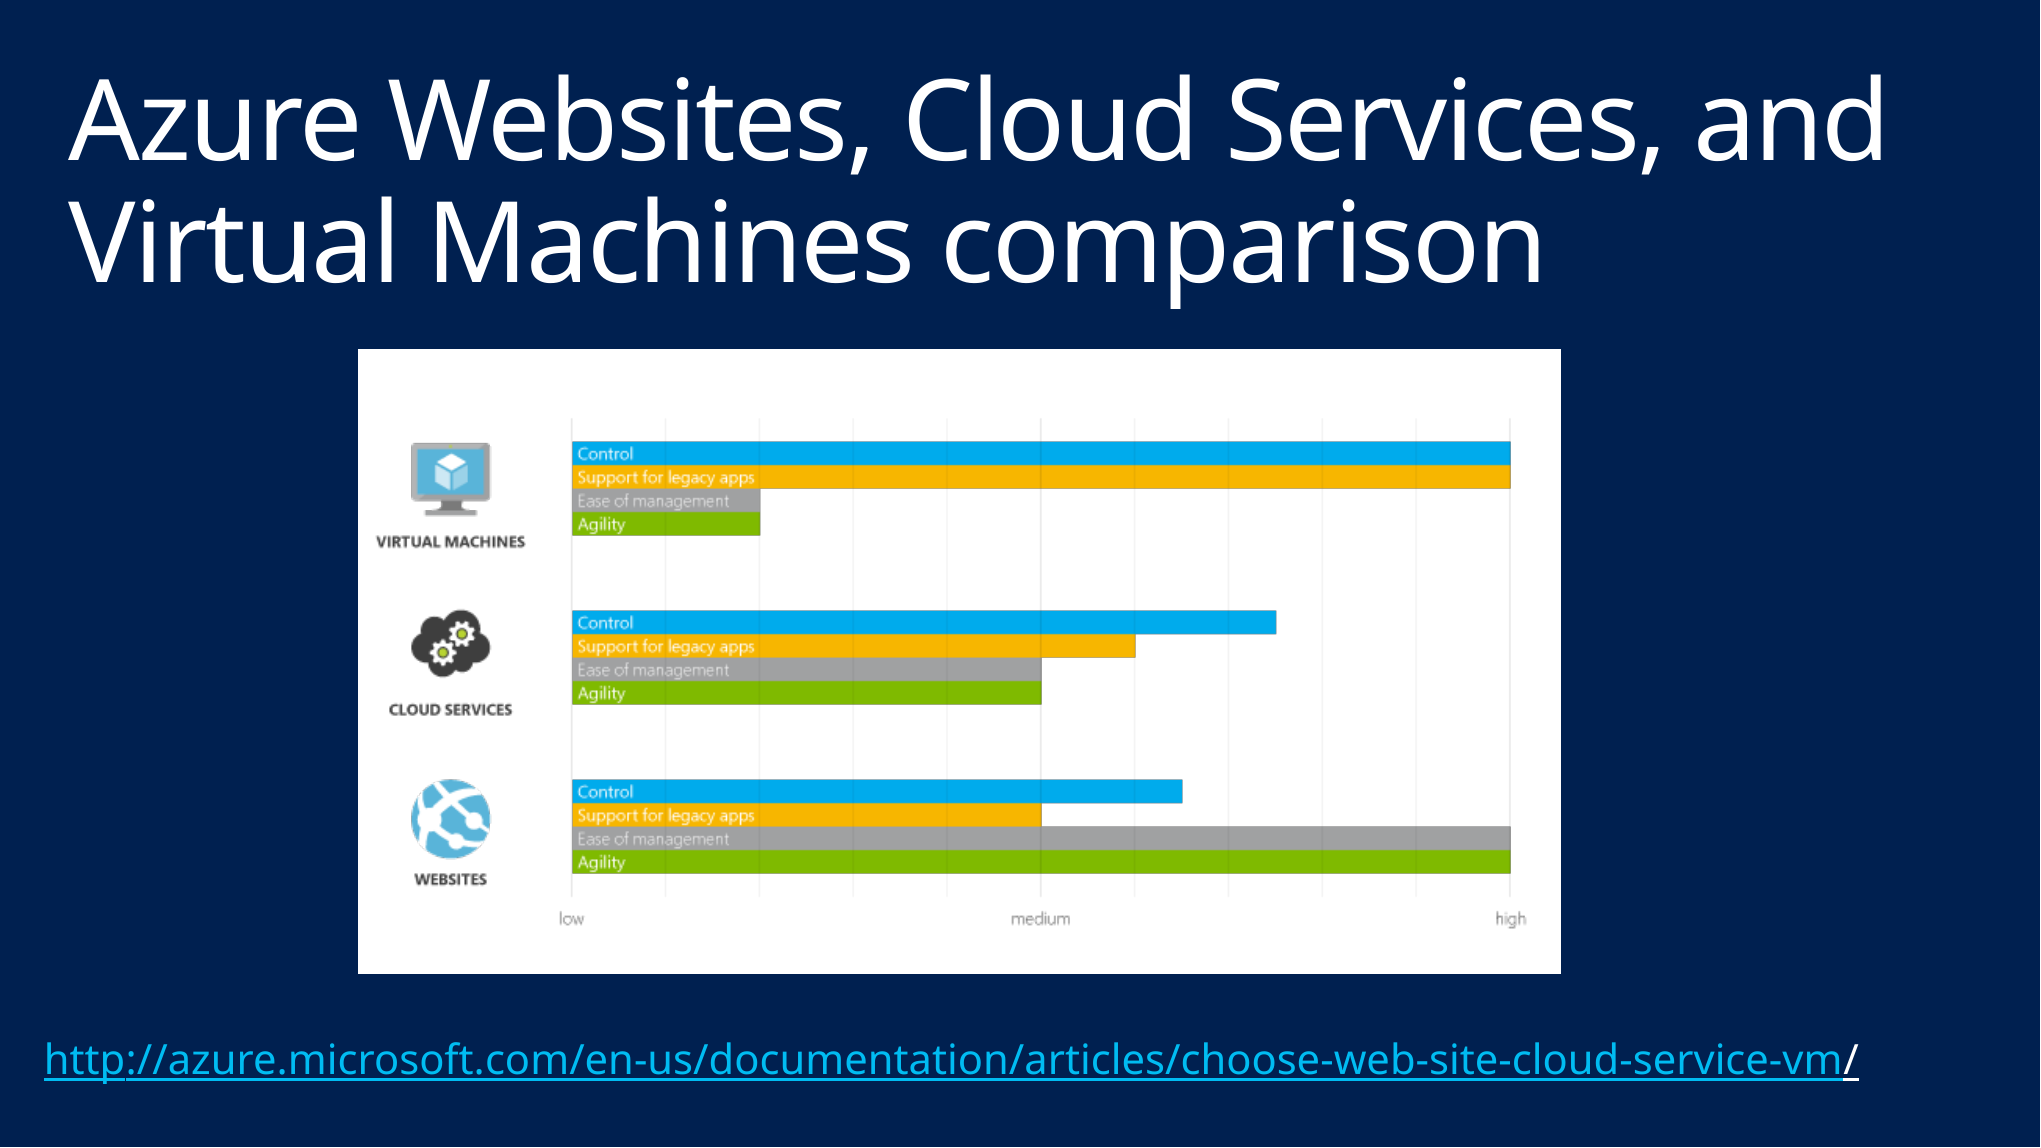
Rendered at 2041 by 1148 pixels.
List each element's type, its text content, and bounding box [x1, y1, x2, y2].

title Azure Websites, Cloud Services, and Virtual Machines comparison [45, 48, 1996, 199]
list http://azure.microsoft.com/en-us/documentation/articles/choose-web-site-cloud-service-vm/ [20, 1018, 1971, 1095]
picture [357, 348, 1561, 974]
